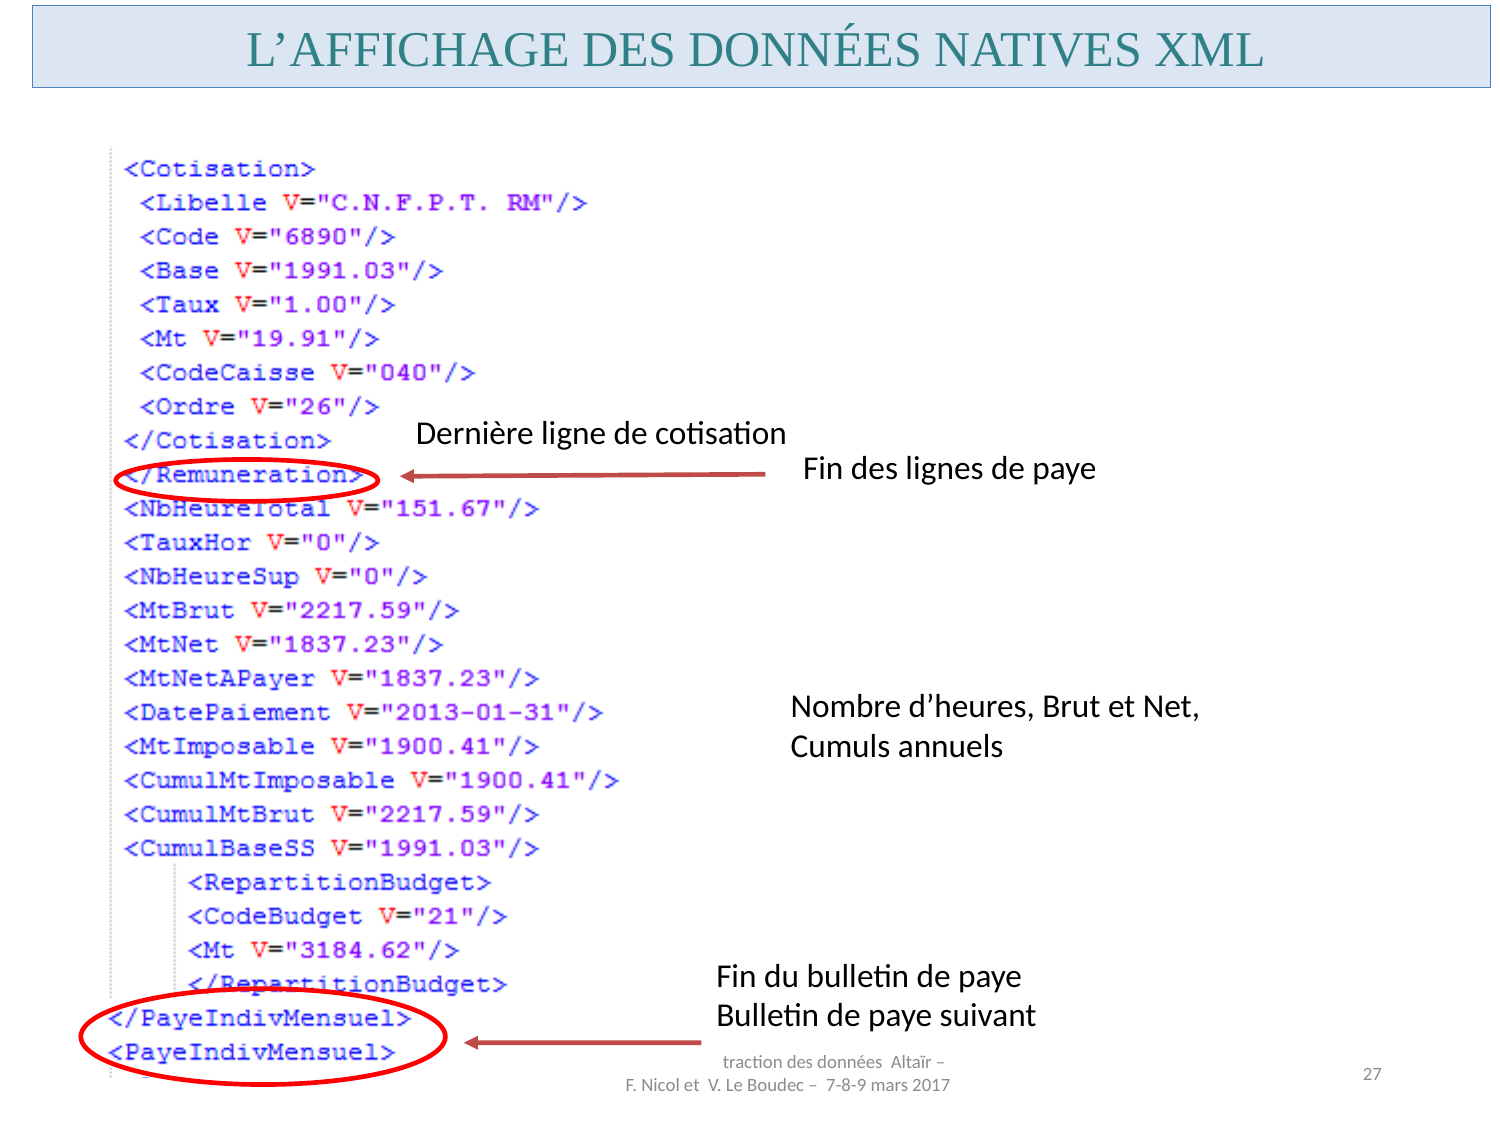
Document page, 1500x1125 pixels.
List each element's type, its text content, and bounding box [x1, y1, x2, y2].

text_box Fin des lignes de paye [788, 439, 1222, 495]
picture [98, 146, 723, 1079]
text_box L’Affichage des données natives XML [32, 5, 1491, 88]
text_box [78, 1016, 93, 1057]
text_box Fin du bulletin de paye Bulletin de paye suivant [726, 946, 1171, 1041]
text_box Dernière ligne de cotisation [726, 403, 834, 499]
text_box Nombre d’heures, Brut et Net, Cumuls annuels [775, 676, 1222, 817]
text_box Guide méthodologique : Extraction des données Altaïr – F. Nicol et V. Le Boudec – 7-8-9 mars 2017 [496, 1042, 1003, 1103]
text_box <numéro> [1059, 1042, 1397, 1103]
